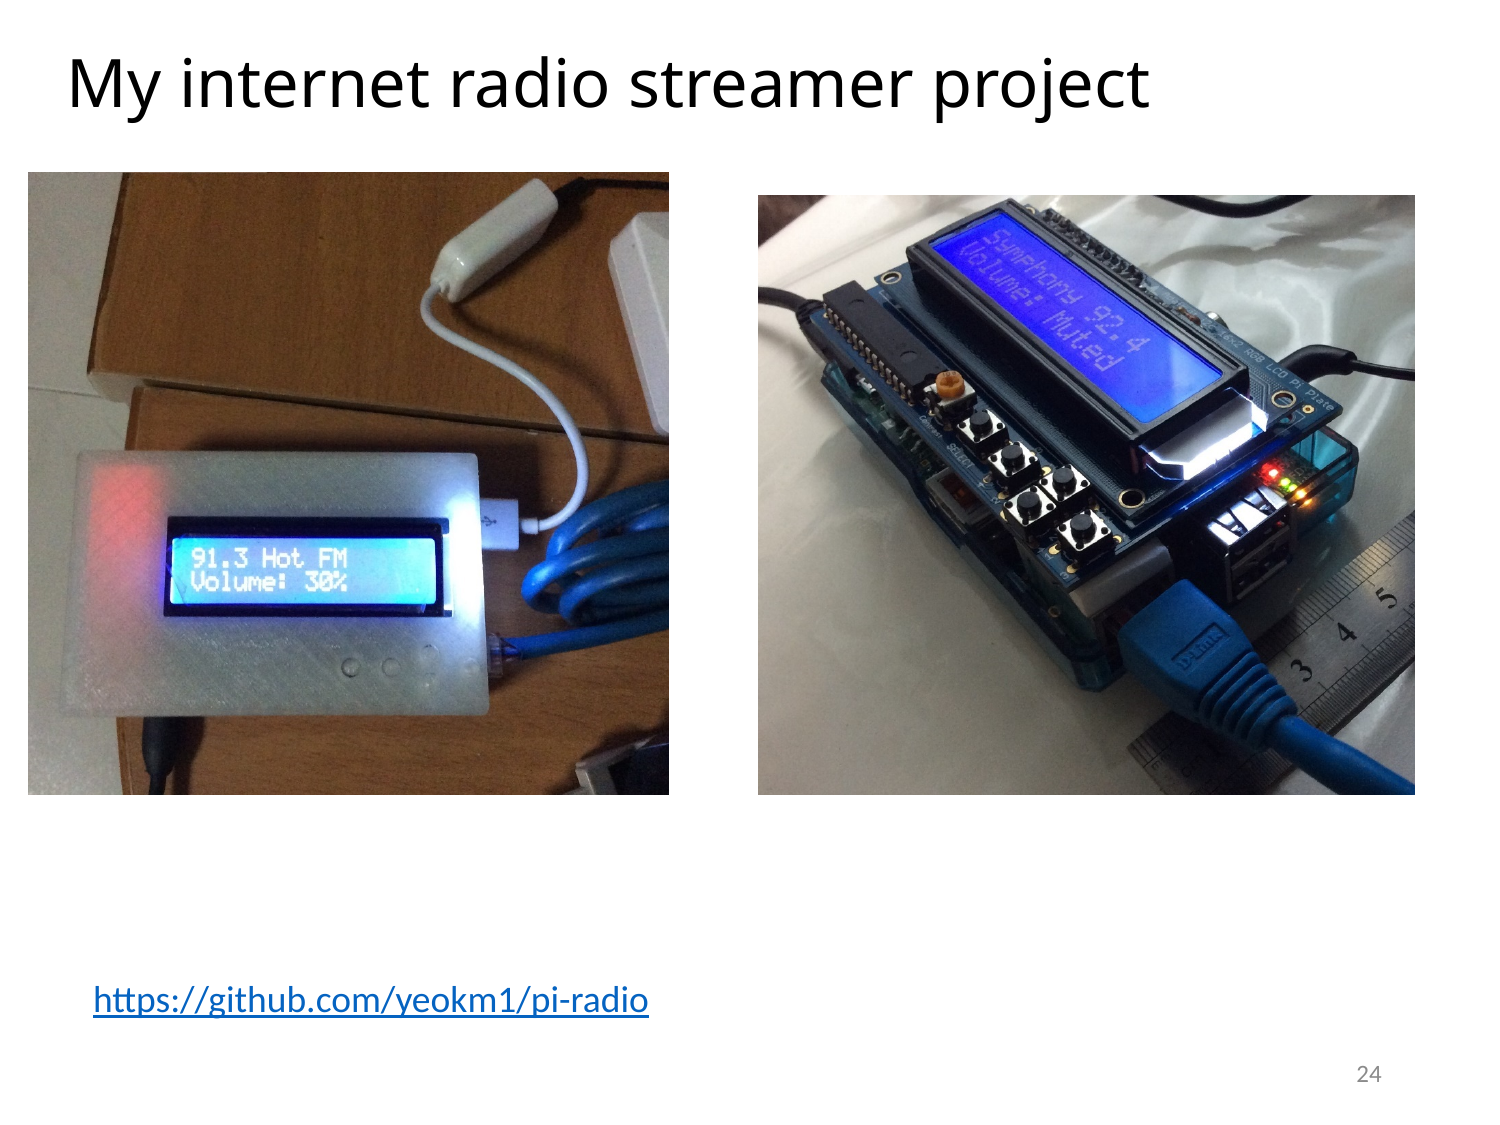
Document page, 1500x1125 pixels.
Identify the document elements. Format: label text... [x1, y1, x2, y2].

picture [758, 195, 1415, 795]
text_box https://github.com/yeokm1/pi-radio [78, 967, 665, 1028]
title My internet radio streamer project [51, 41, 1346, 131]
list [28, 172, 669, 795]
slide_number 24 [1059, 1042, 1397, 1103]
